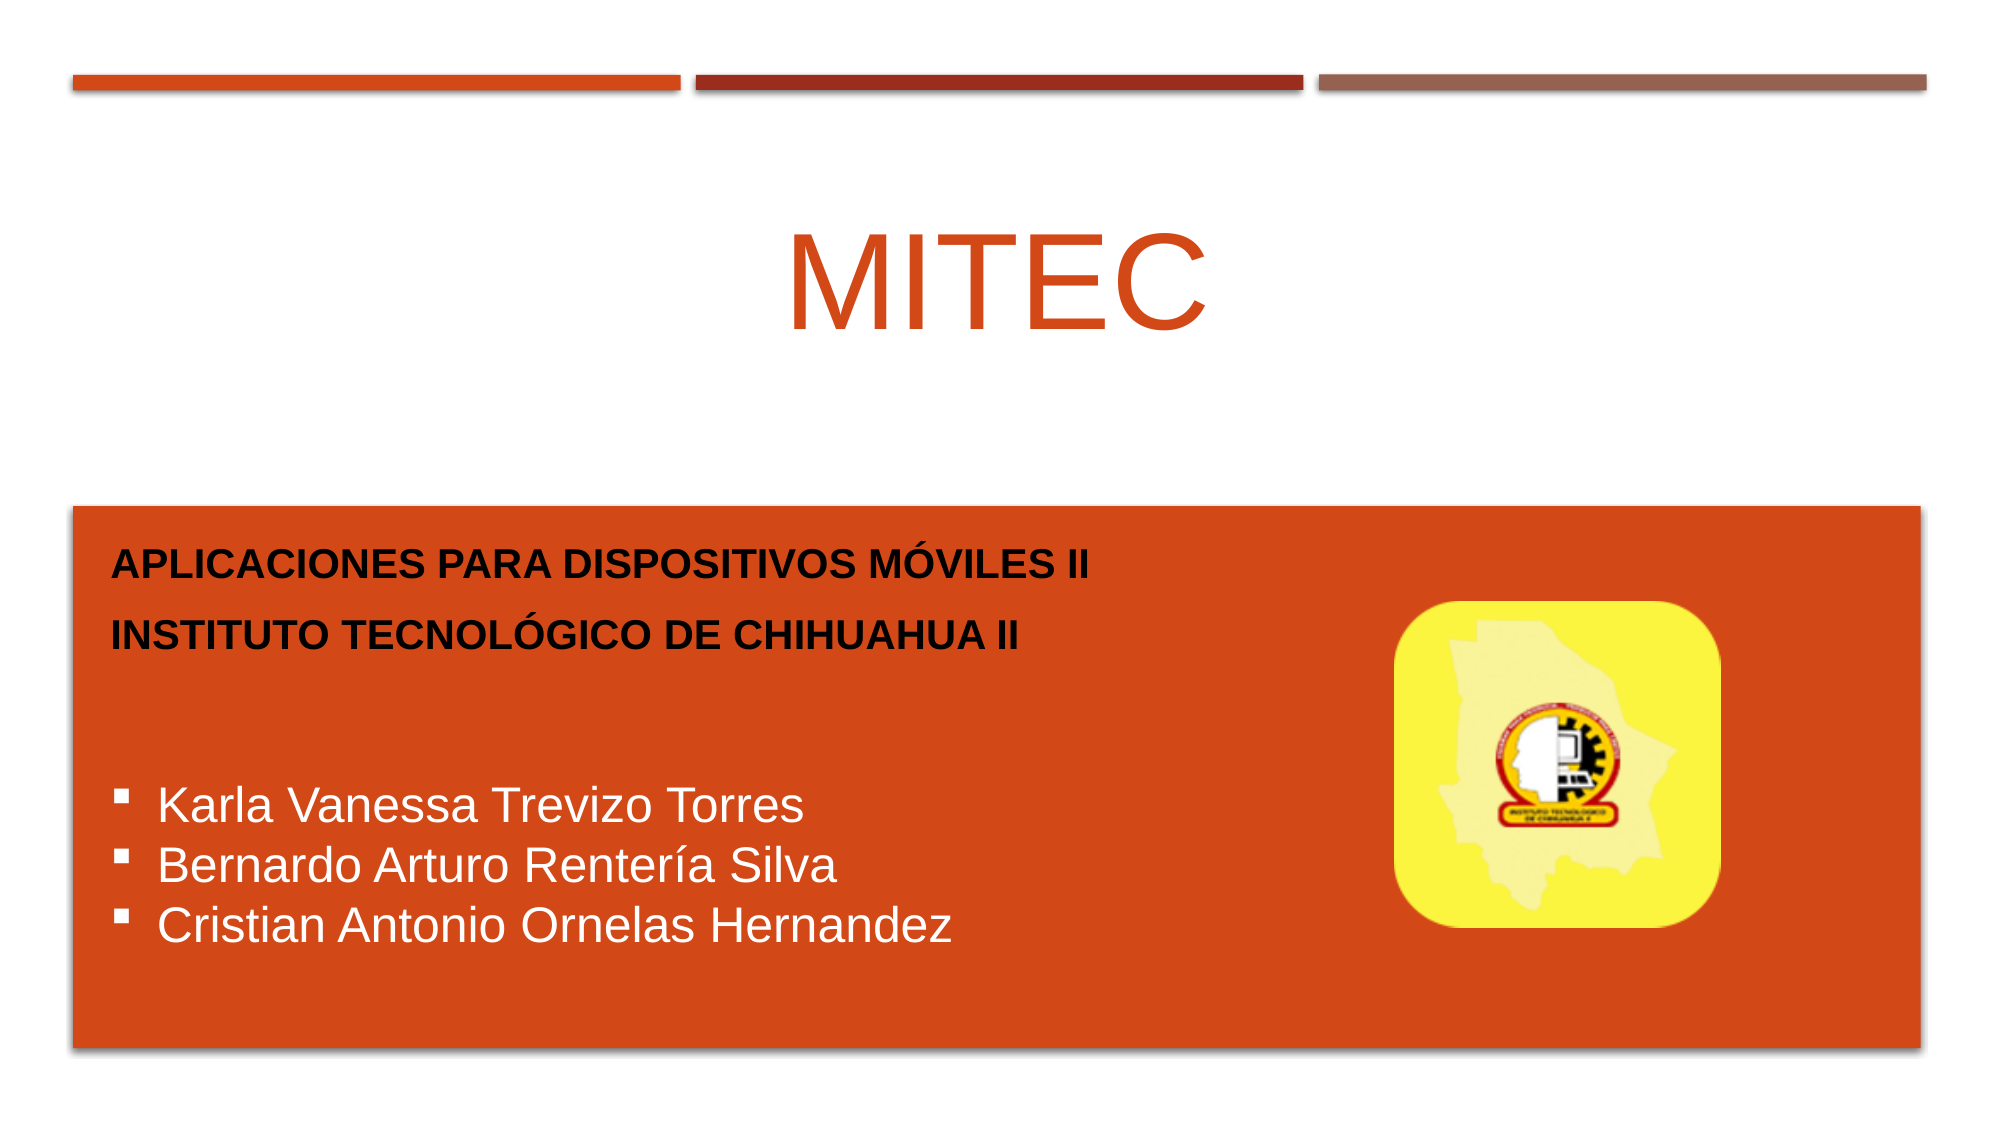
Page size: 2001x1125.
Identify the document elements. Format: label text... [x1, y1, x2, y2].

title Mitec [732, 171, 1262, 365]
picture [1393, 601, 1722, 929]
text_box Karla Vanessa Trevizo Torres Bernardo Arturo Rentería Silva Cristian Antonio Ornelas Hernandez [95, 764, 984, 960]
subtitle Aplicaciones para dispositivos móviles iI Instituto tecnológico de chihuahua ii [95, 529, 1899, 885]
